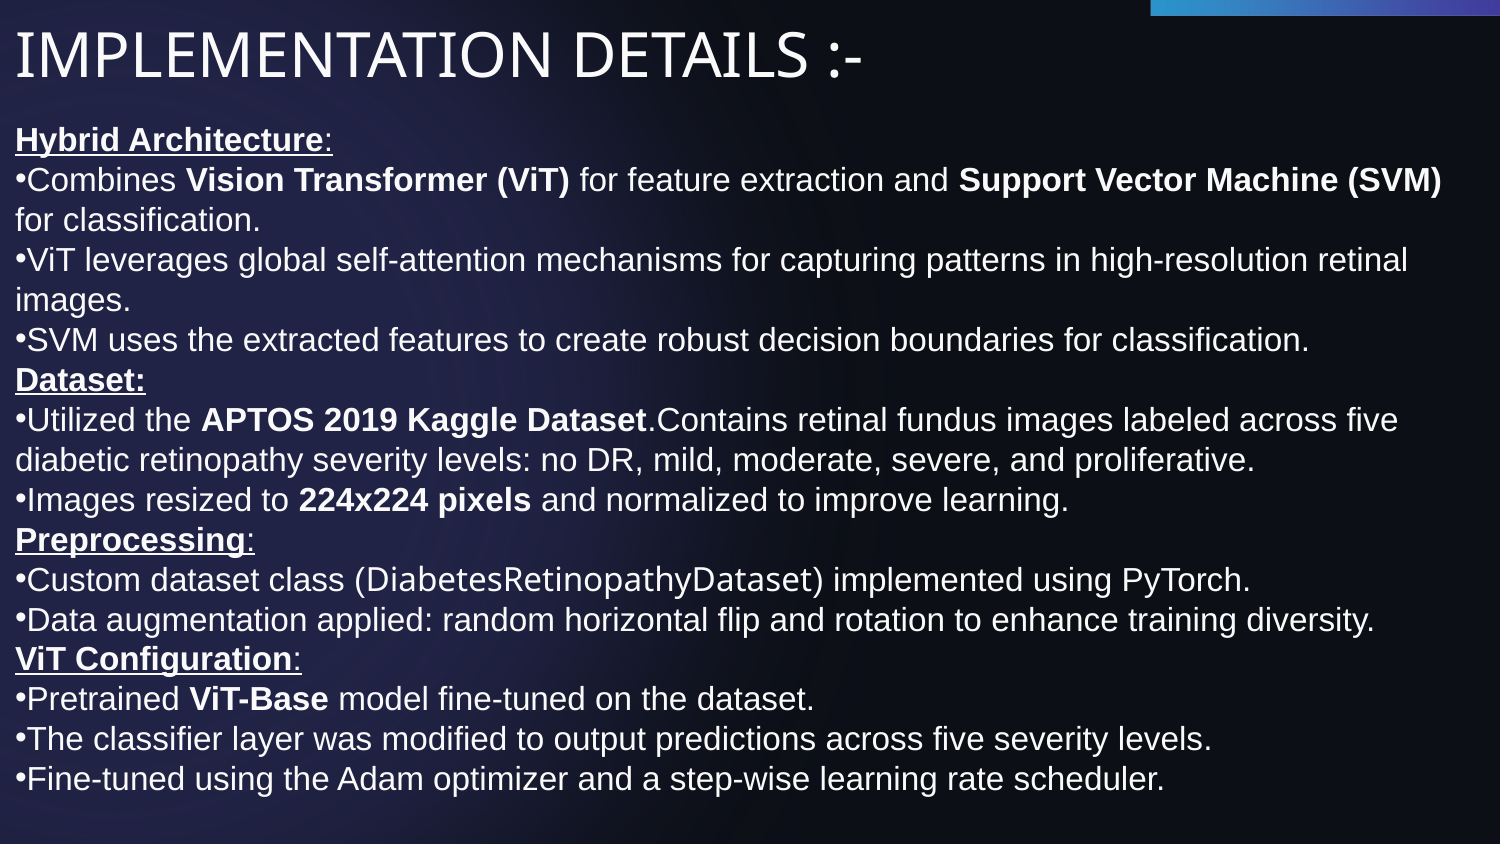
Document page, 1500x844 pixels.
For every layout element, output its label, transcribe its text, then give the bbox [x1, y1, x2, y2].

picture [0, 0, 1500, 111]
text_box Hybrid Architecture: Combines Vision Transformer (ViT) for feature extraction and Support Vector Machine (SVM) for classification. ViT leverages global self-attention mechanisms for capturing patterns in high-resolution retinal images. SVM uses the extracted features to create robust decision boundaries for classification. Dataset: Utilized the APTOS 2019 Kaggle Dataset.Contains retinal fundus images labeled across five diabetic retinopathy severity levels: no DR, mild, moderate, severe, and proliferative. Images resized to 224x224 pixels and normalized to improve learning. Preprocessing: Custom dataset class (DiabetesRetinopathyDataset) implemented using PyTorch. Data augmentation applied: random horizontal flip and rotation to enhance training diversity. ViT Configuration: Pretrained ViT-Base model fine-tuned on the dataset. The classifier layer was modified to output predictions across five severity levels. Fine-tuned using the Adam optimizer and a step-wise learning rate scheduler. [0, 111, 1500, 844]
title IMPLEMENTATION DETAILS :- [0, 0, 1264, 94]
